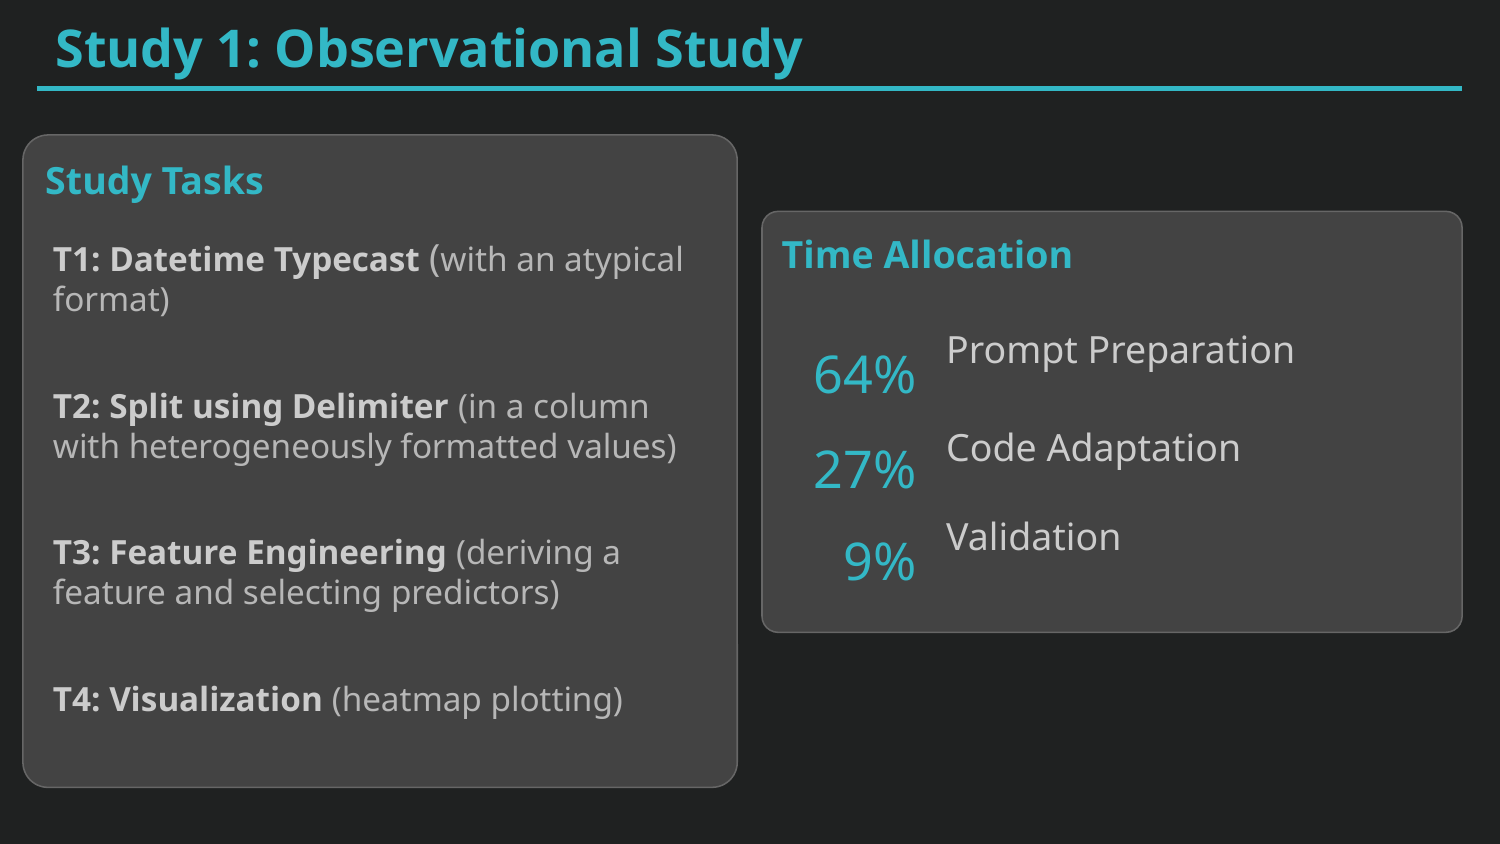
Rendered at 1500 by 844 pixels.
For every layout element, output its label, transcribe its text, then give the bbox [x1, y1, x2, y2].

text_box Prompt Preparation [931, 310, 1424, 386]
text_box Code Adaptation [931, 408, 1424, 484]
text_box 27% [785, 421, 932, 513]
text_box 64% [785, 326, 932, 419]
text_box T1: Datetime Typecast (with an atypical format) T2: Split using Delimiter (in a column with heterogeneously formatted values) T3: Feature Engineering (deriving a feature and selecting predictors) T4: Visualization (heatmap plotting) [37, 218, 723, 788]
text_box 9% [785, 513, 932, 606]
text_box Validation [931, 497, 1424, 573]
text_box Study 1: Observational Study [40, 0, 1500, 93]
text_box Time Allocation [761, 211, 1463, 633]
text_box Study Tasks [22, 134, 738, 785]
